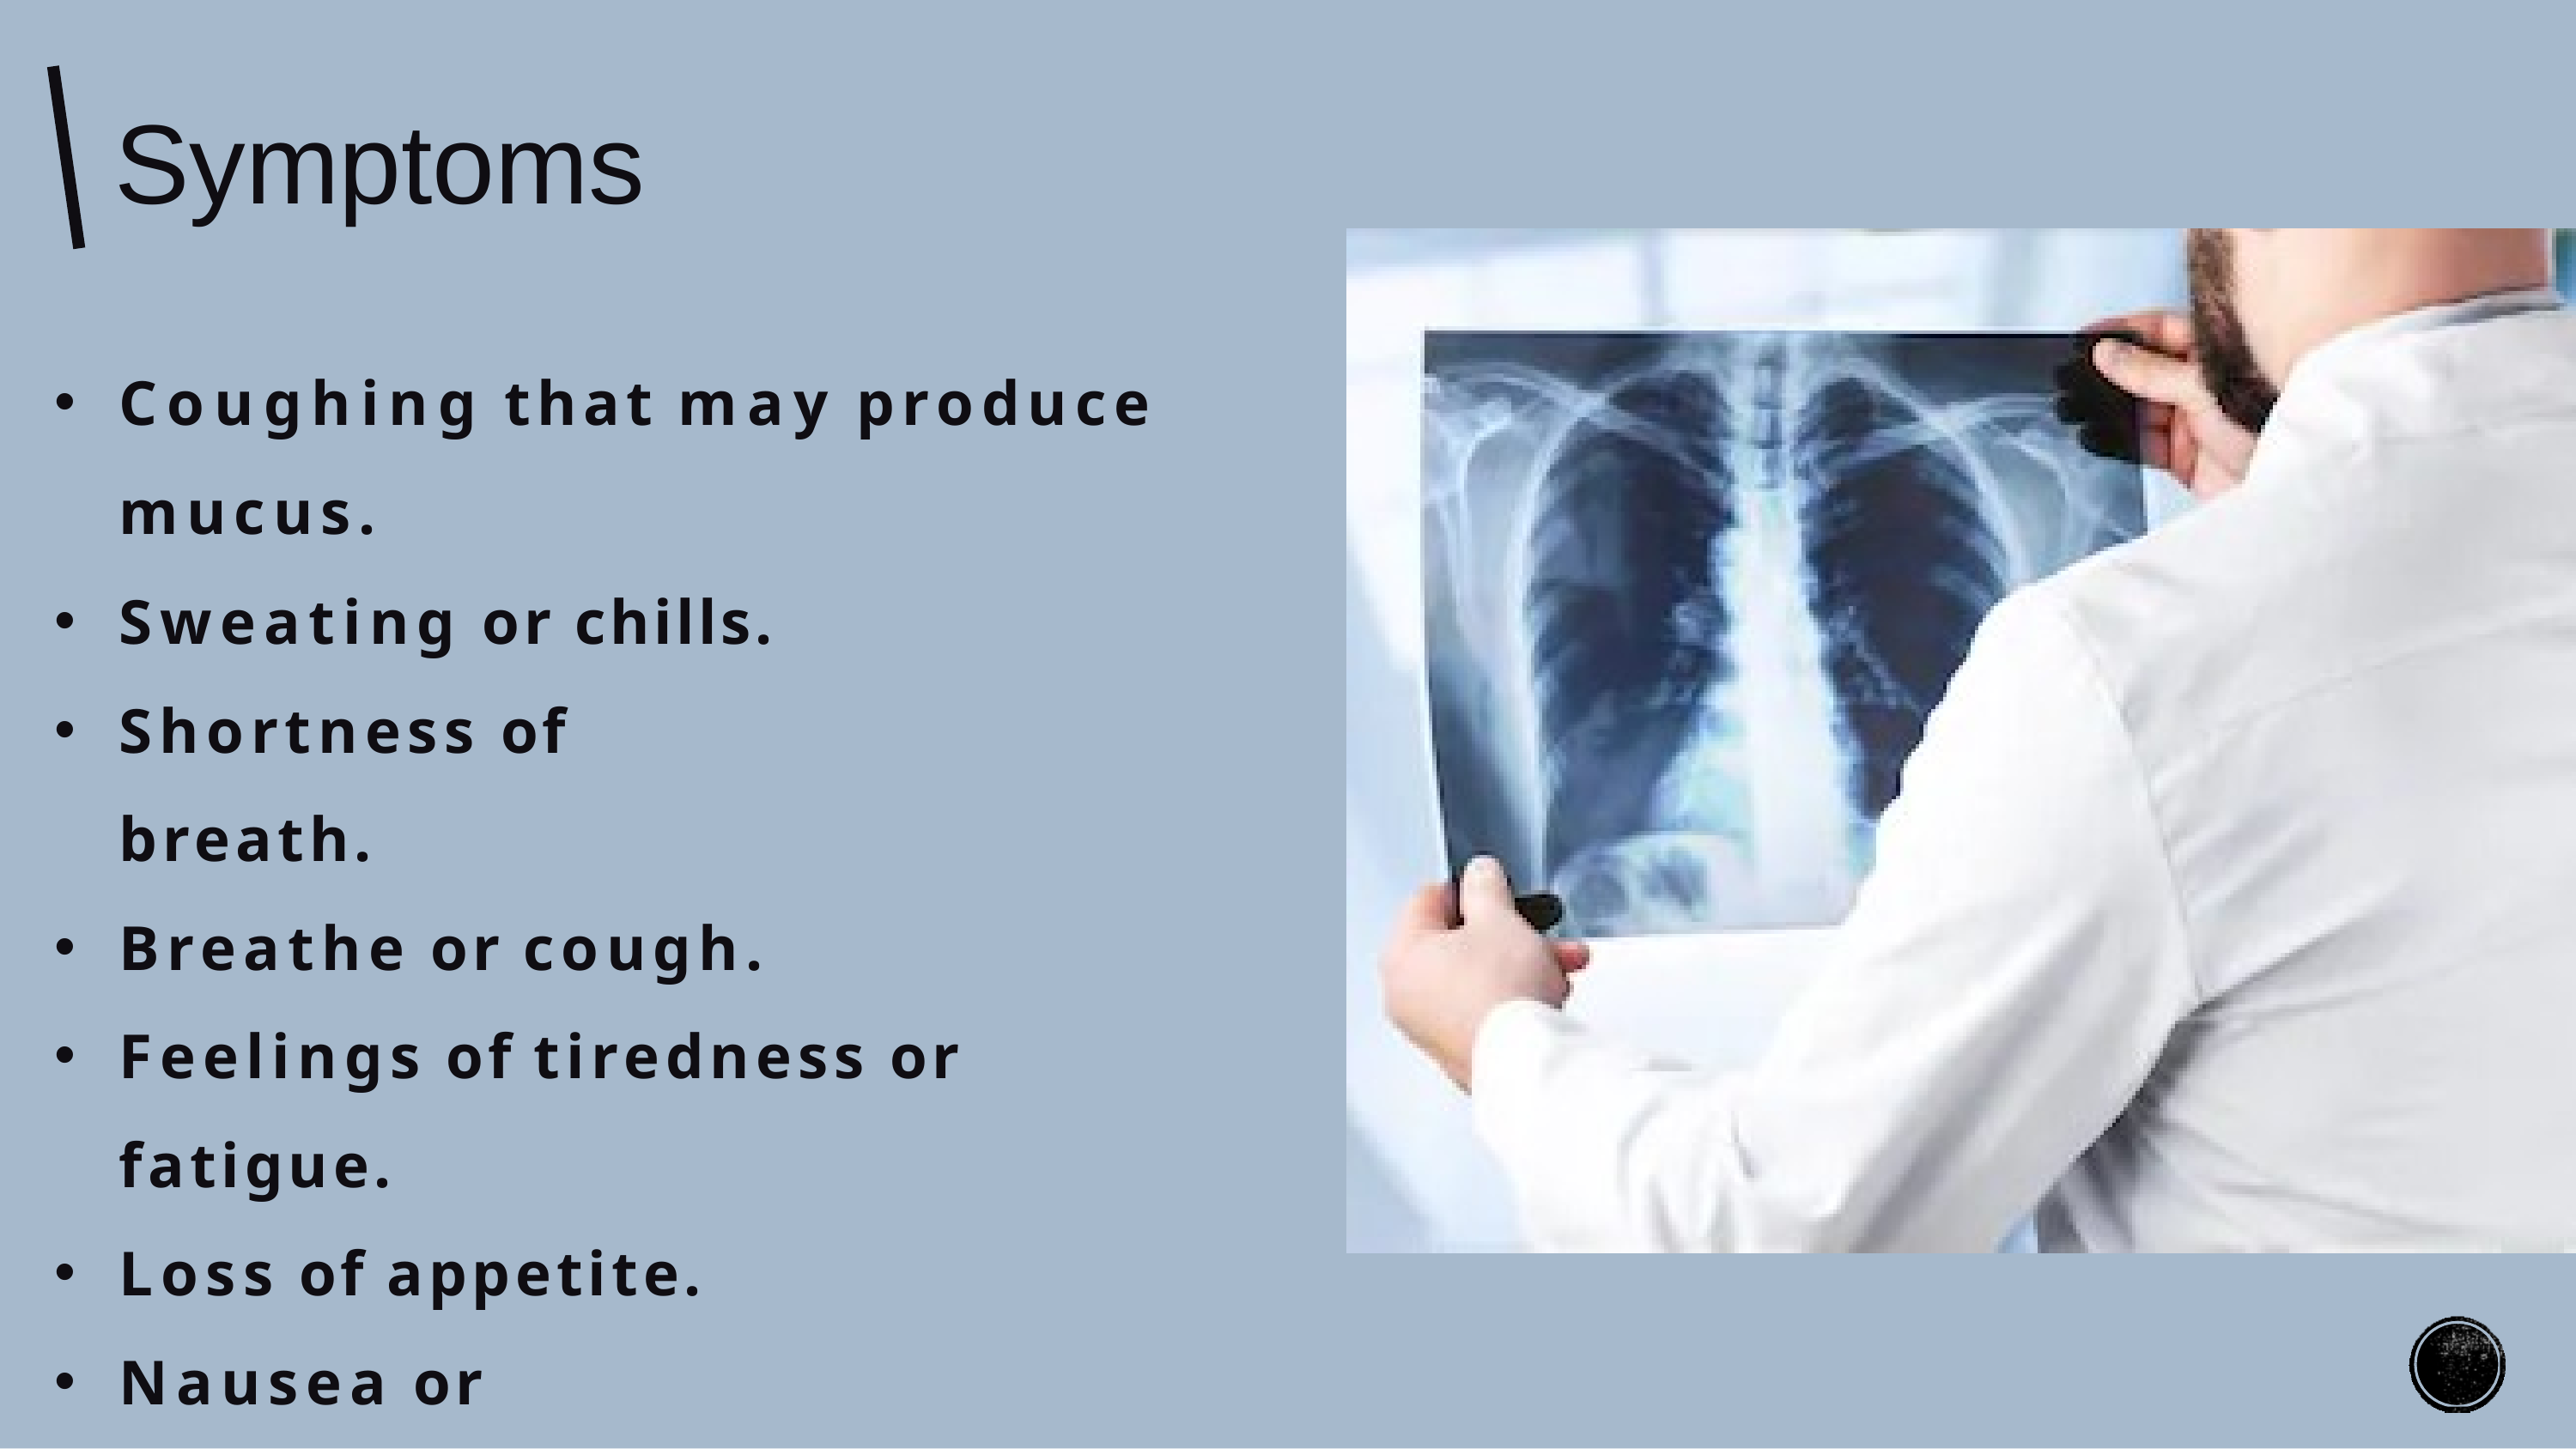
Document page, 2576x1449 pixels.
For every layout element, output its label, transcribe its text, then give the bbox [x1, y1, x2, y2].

text_box [2414, 1320, 2500, 1407]
text_box Coughing that may produce mucus. Sweating or chills. Shortness of breath. Breathe or cough. Feelings of tiredness or fatigue. Loss of appetite. Nausea or vomiting. Headaches. [52, 327, 1322, 1449]
picture [2409, 1315, 2506, 1413]
title Symptoms [112, 89, 649, 327]
picture [1346, 228, 2576, 1253]
